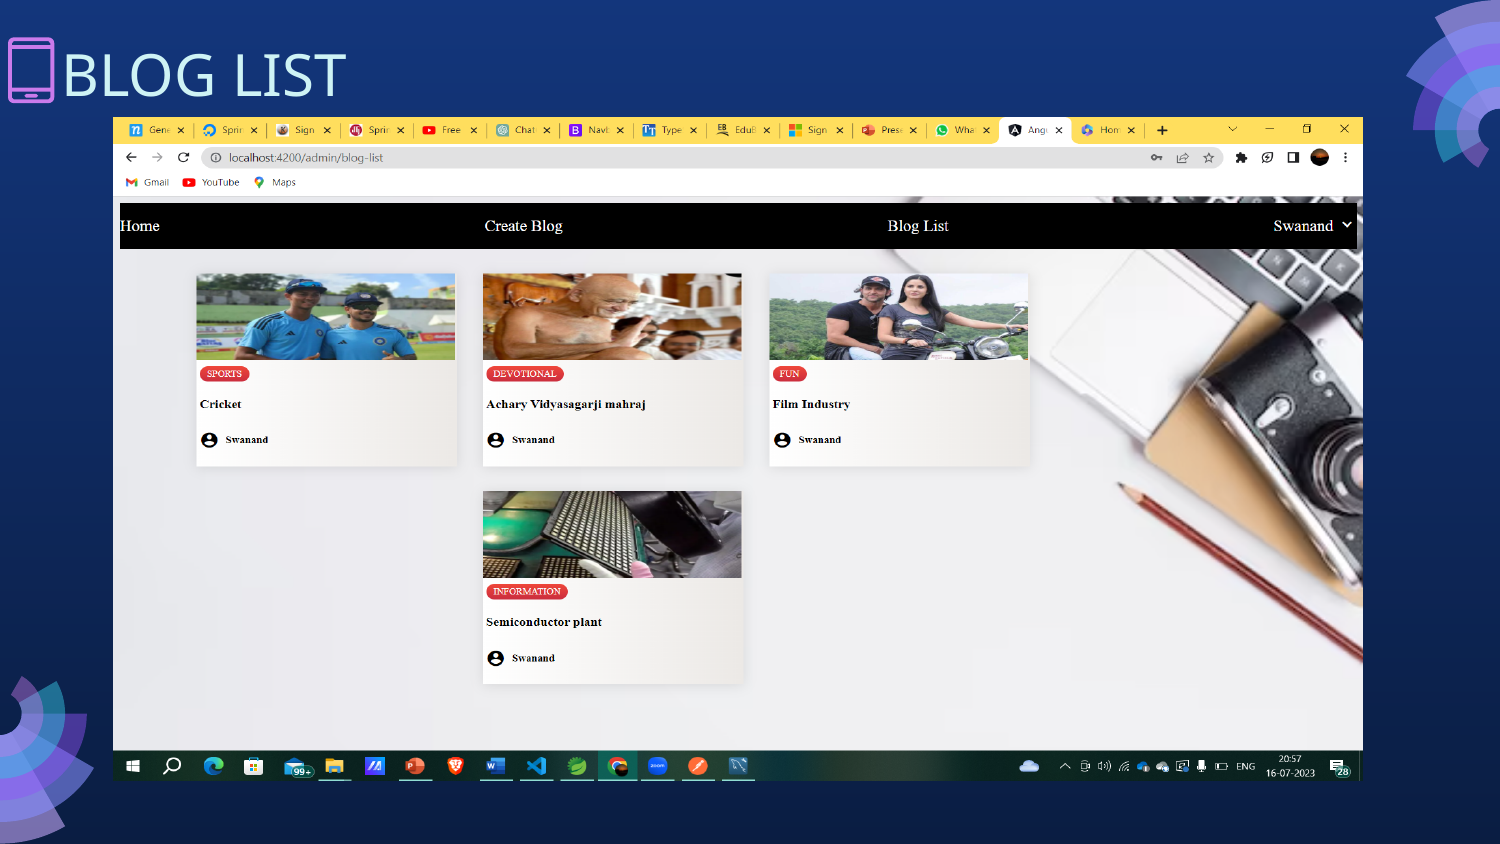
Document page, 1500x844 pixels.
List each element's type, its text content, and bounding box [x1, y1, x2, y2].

title BLOG LIST [46, 23, 1311, 118]
picture [113, 117, 1363, 781]
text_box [7, 37, 55, 104]
